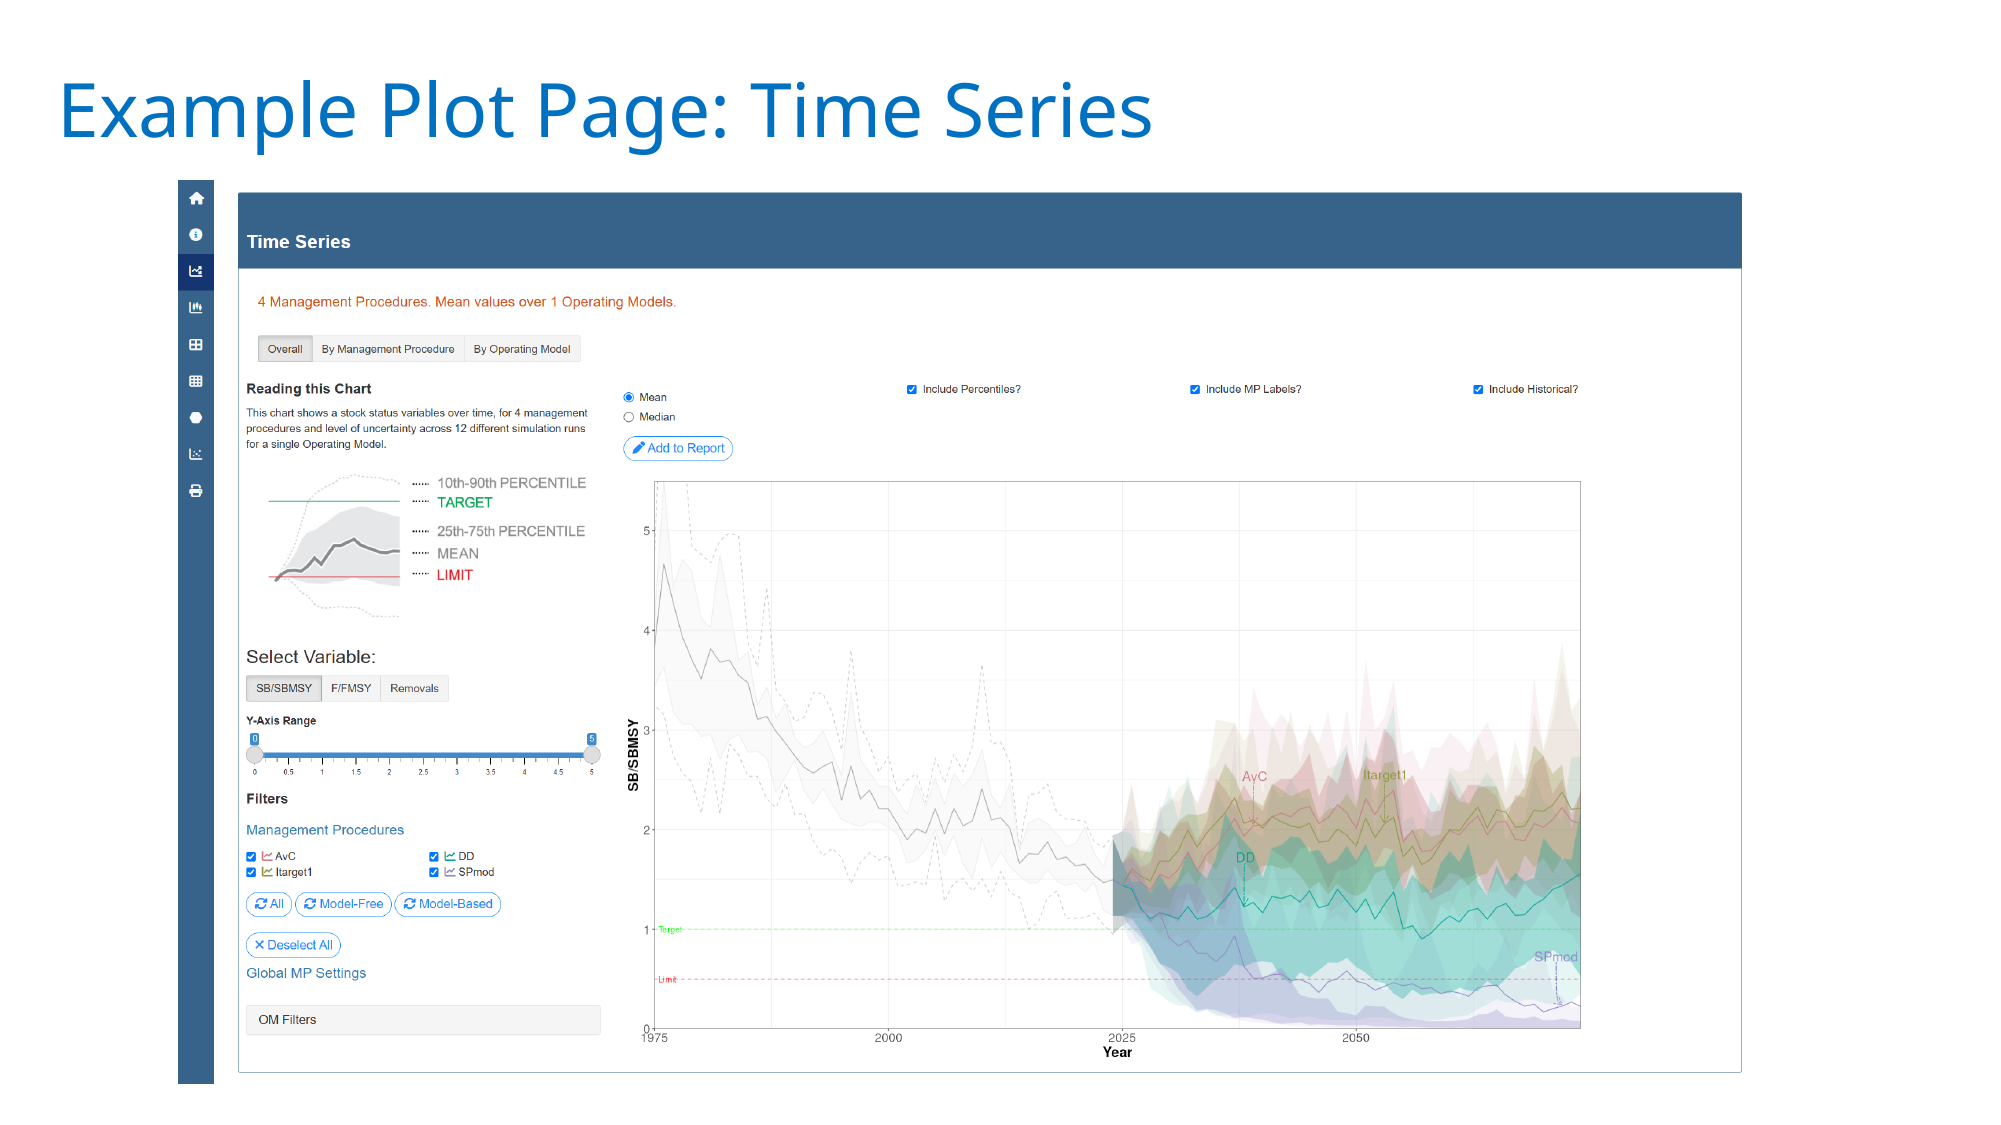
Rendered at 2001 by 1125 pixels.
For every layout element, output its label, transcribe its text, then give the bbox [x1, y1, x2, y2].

text_box Example Plot Page: Time Series [42, 65, 1938, 169]
picture [177, 180, 1753, 1085]
